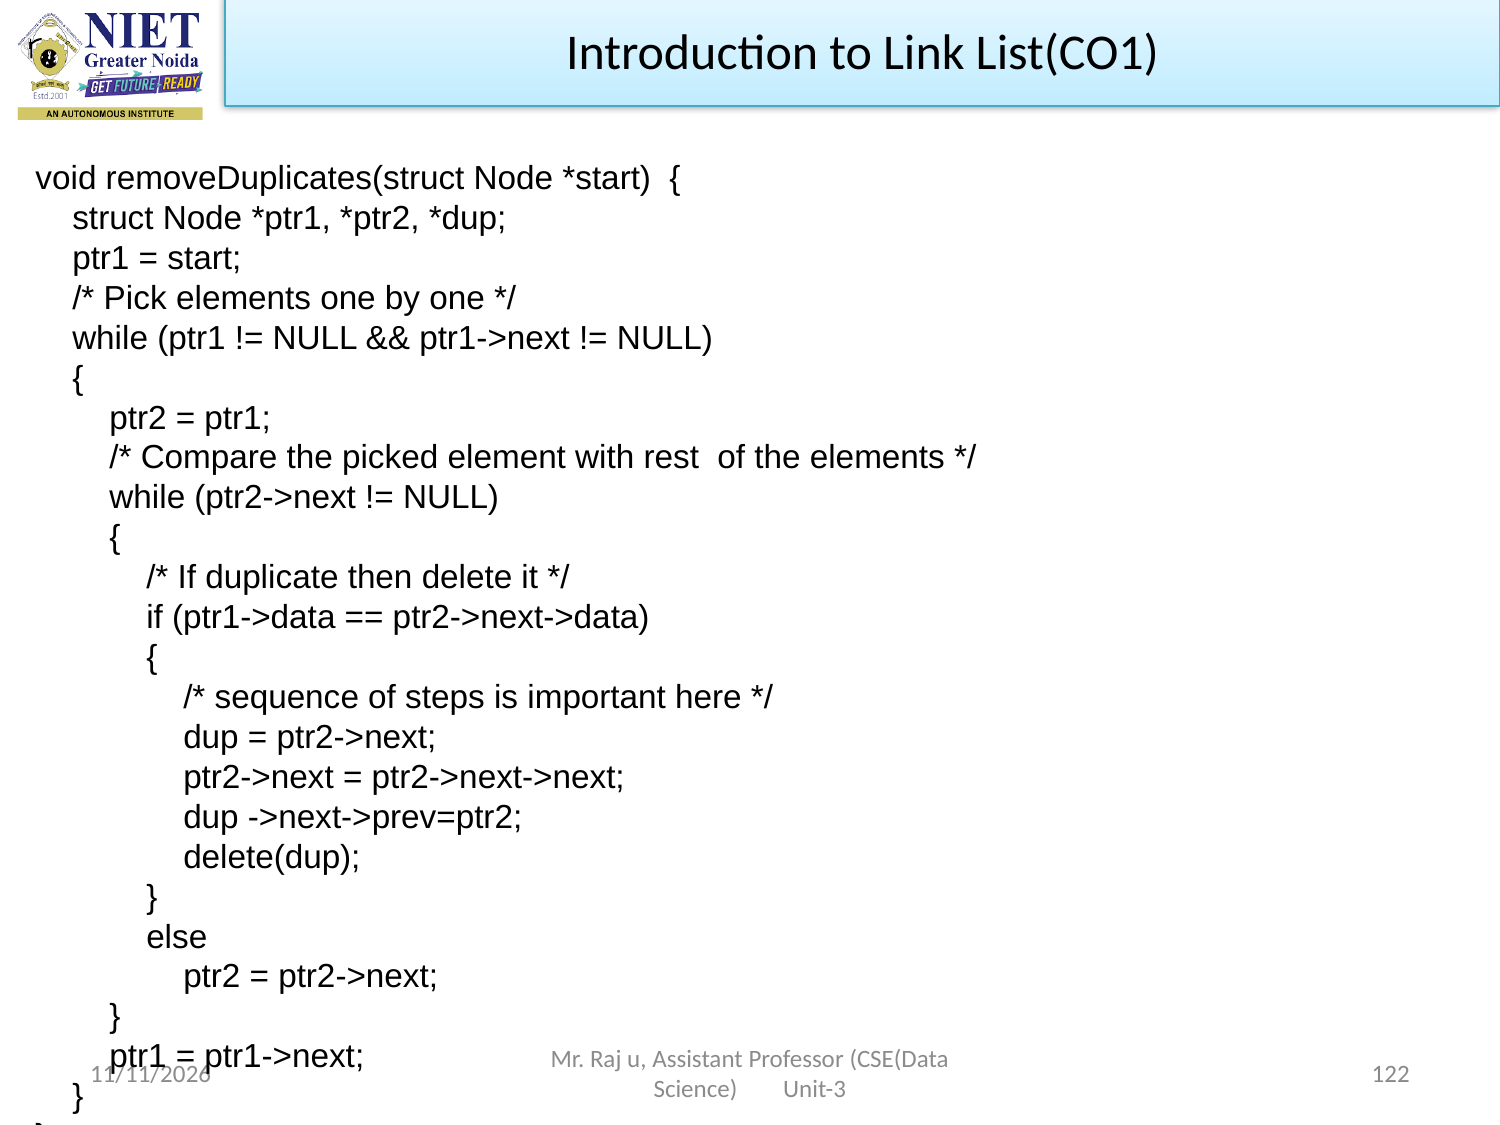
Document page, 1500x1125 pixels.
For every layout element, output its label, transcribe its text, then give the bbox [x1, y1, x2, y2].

text_box [442, 739, 474, 801]
text_box void removeDuplicates(struct Node *start) { struct Node *ptr1, *ptr2, *dup; ptr1 = start; /* Pick elements one by one */ while (ptr1 != NULL && ptr1->next != NULL) { ptr2 = ptr1; /* Compare the picked element with rest of the elements */ while (ptr2->next != NULL) { /* If duplicate then delete it */ if (ptr1->data == ptr2->next->data) { /* sequence of steps is important here */ dup = ptr2->next; ptr2->next = ptr2->next->next; dup ->next->prev=ptr2; delete(dup); } else ptr2 = ptr2->next; } ptr1 = ptr1->next; } } [20, 148, 1480, 1125]
text_box Introduction to Link List(CO1) [224, 0, 1500, 107]
picture [17, 13, 204, 120]
